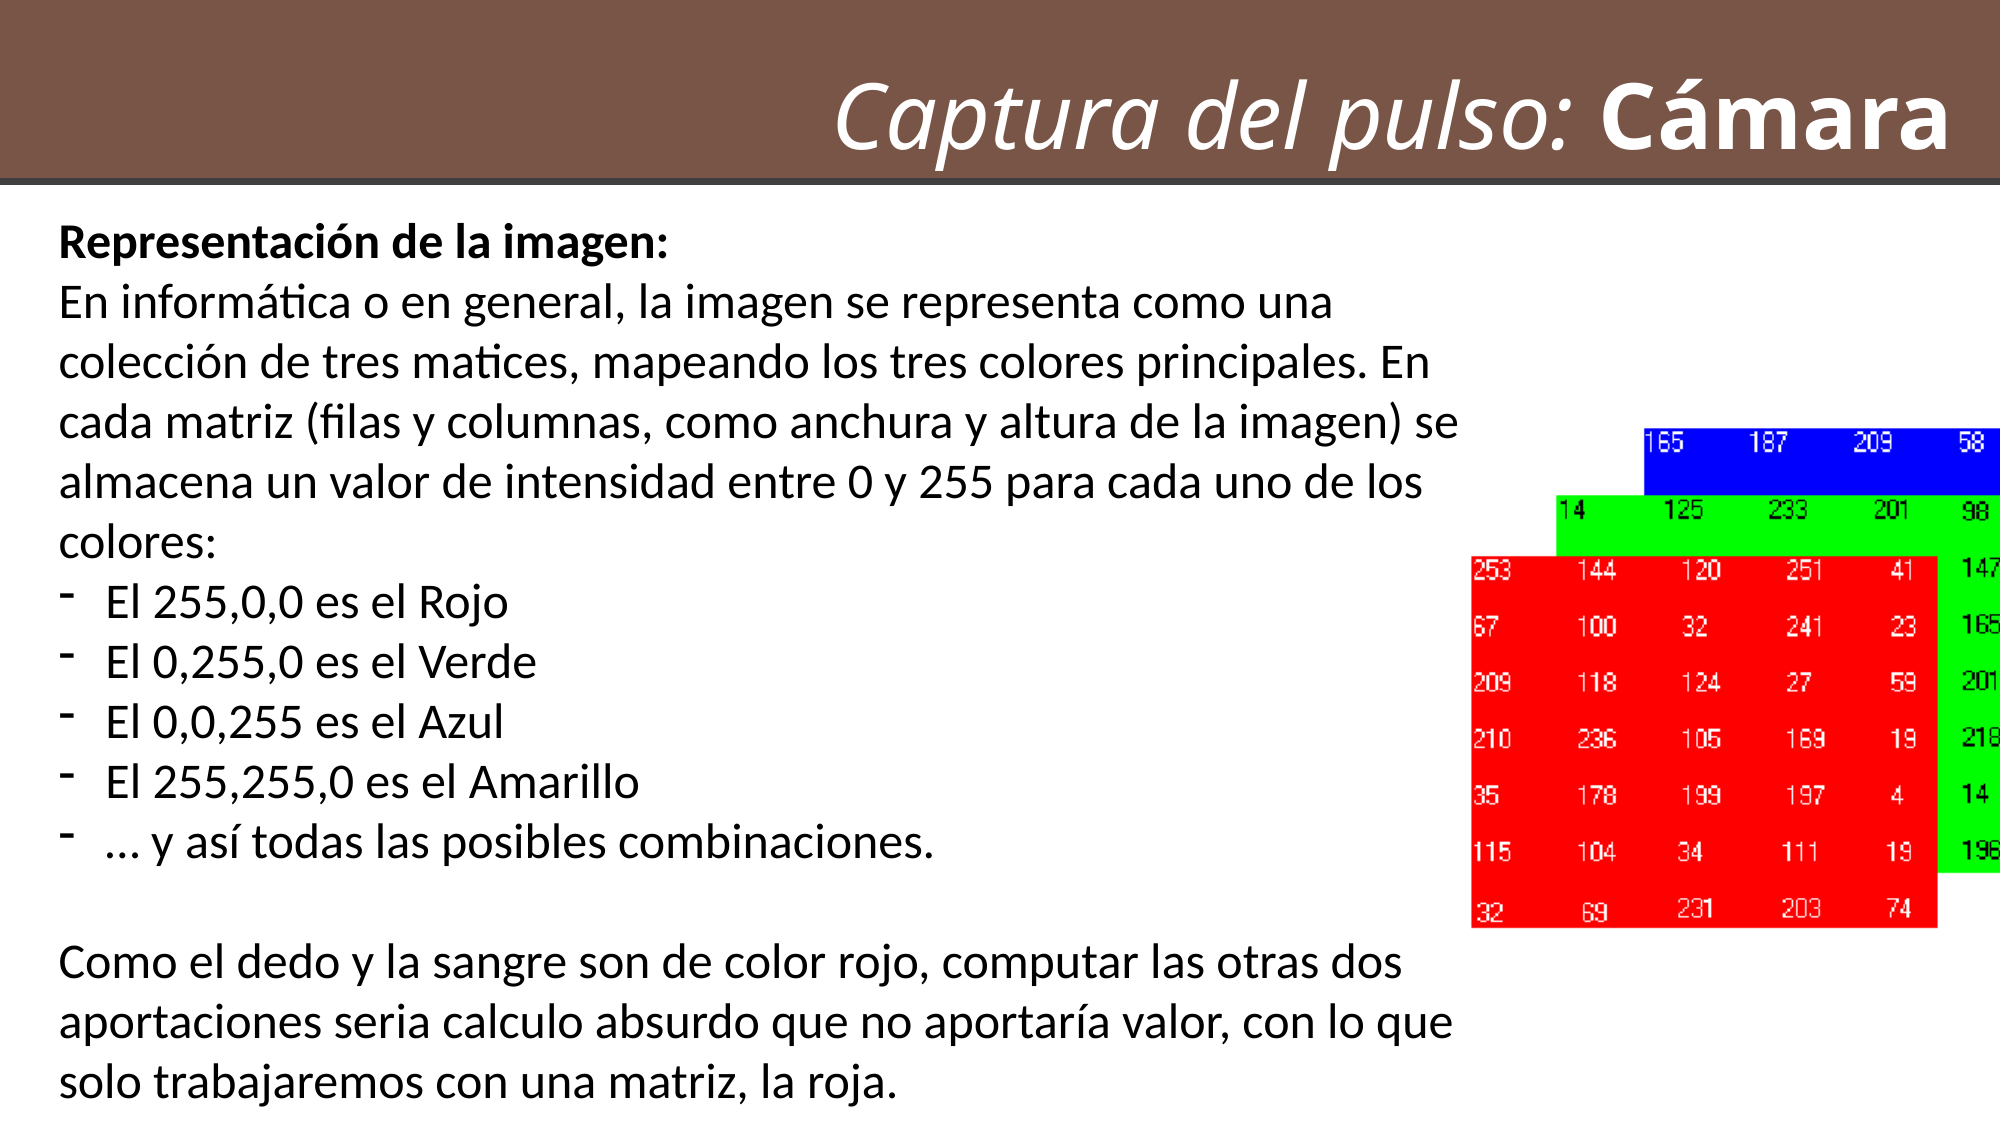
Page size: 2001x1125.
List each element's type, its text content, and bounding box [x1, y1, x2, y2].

title Captura del pulso: Cámara [754, 58, 1969, 182]
text_box Representación de la imagen: En informática o en general, la imagen se representa como una colección de tres matices, mapeando los tres colores principales. En cada matriz (filas y columnas, como anchura y altura de la imagen) se almacena un valor de intensidad entre 0 y 255 para cada uno de los colores: El 255,0,0 es el Rojo El 0,255,0 es el Verde El 0,0,255 es el Azul El 255,255,0 es el Amarillo … y así todas las posibles combinaciones. Como el dedo y la sangre son de color rojo, computar las otras dos aportaciones seria calculo absurdo que no aportaría valor, con lo que solo trabajaremos con una matriz, la roja. [43, 201, 1513, 1117]
text_box [0, 0, 2000, 183]
picture [1418, 375, 2000, 952]
